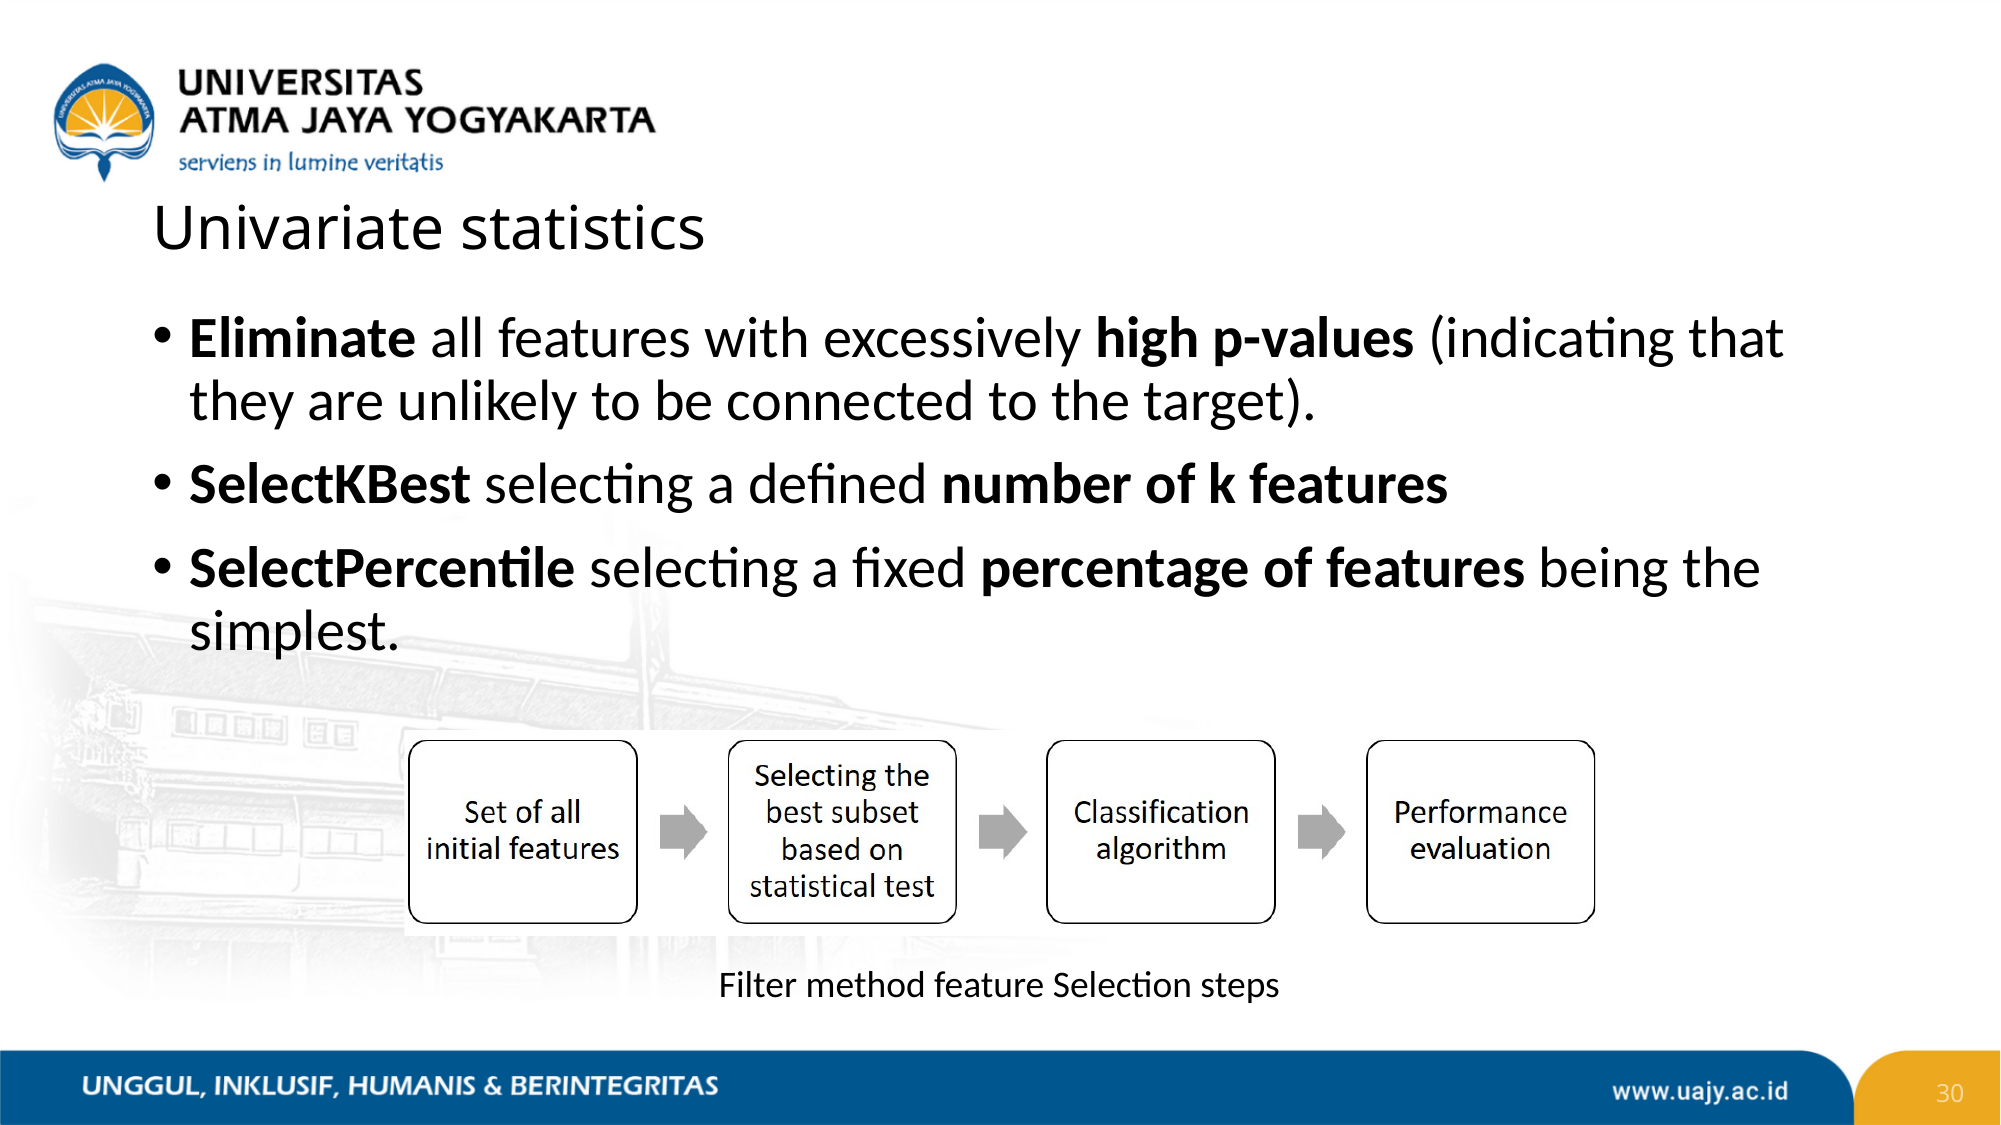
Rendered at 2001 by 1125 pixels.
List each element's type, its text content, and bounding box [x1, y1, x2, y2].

list Eliminate all features with excessively high p-values (indicating that they are unlikely to be connected to the target). SelectKBest selecting a defined number of k features SelectPercentile selecting a fixed percentage of features being the simplest. [137, 299, 1863, 1014]
title Univariate statistics [137, 189, 1863, 271]
picture [0, 0, 2001, 1125]
text_box Filter method feature Selection steps [704, 952, 1296, 1013]
slide_number 30 [1900, 1070, 2000, 1115]
